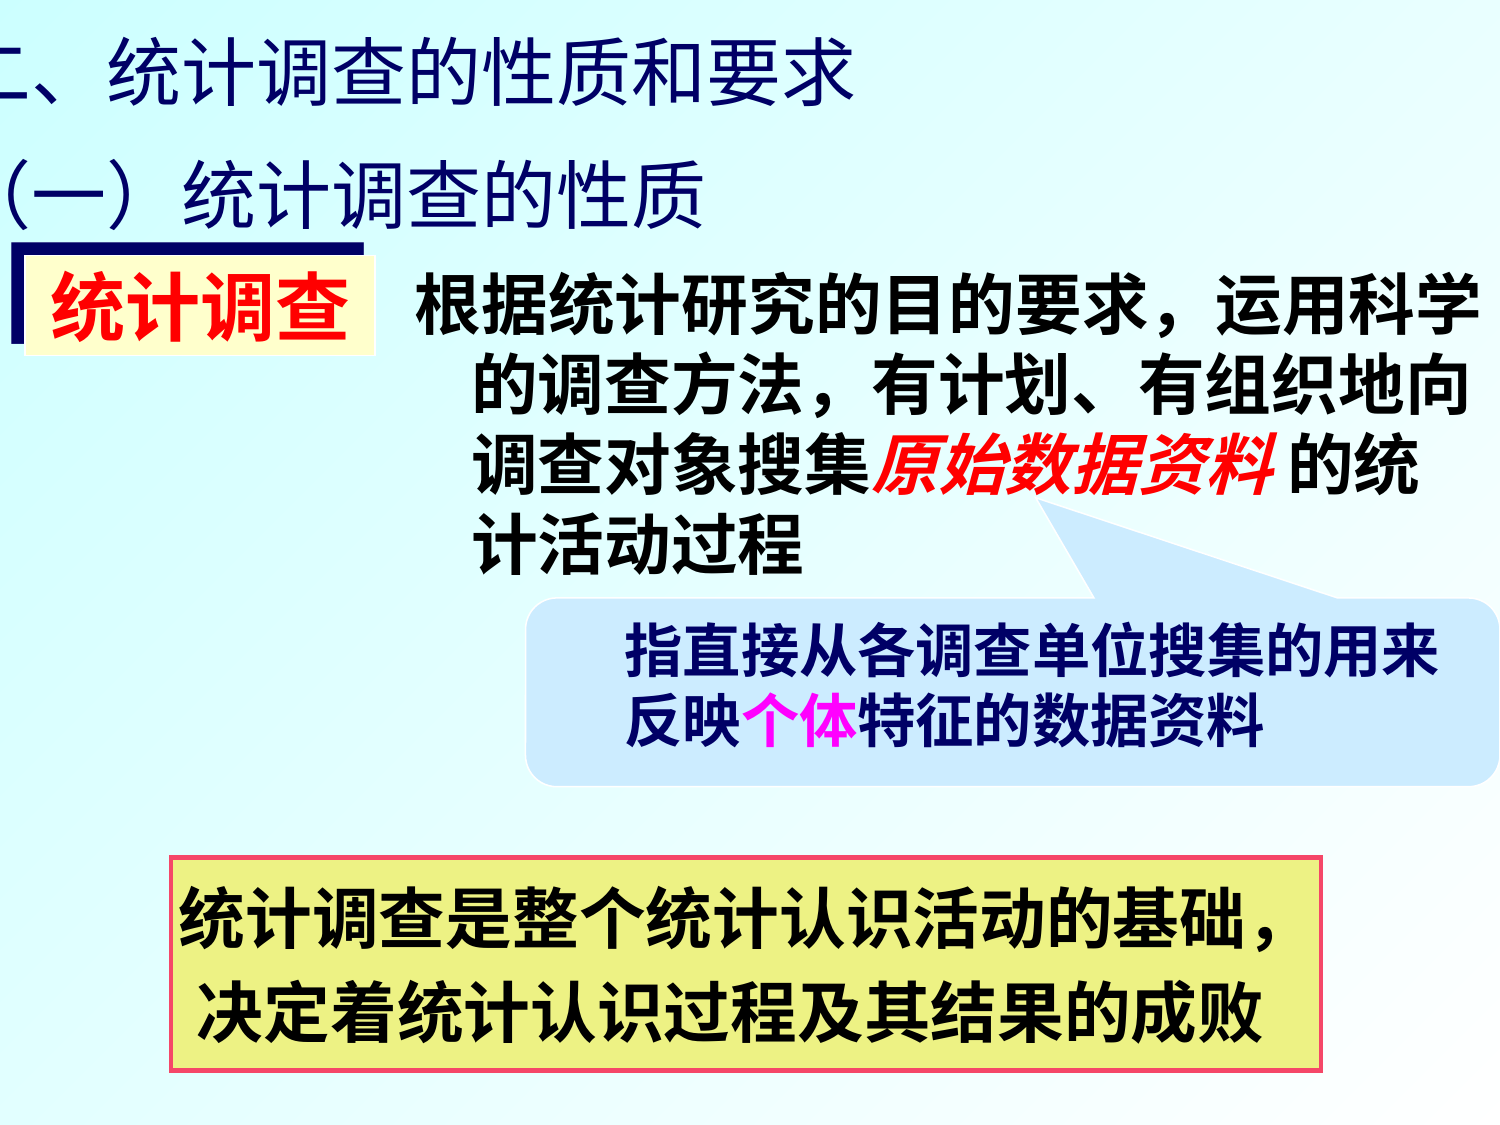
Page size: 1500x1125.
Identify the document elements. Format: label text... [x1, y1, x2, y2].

text_box 二、统计调查的性质和要求 （一）统计调查的性质 [0, 0, 1071, 246]
text_box 统计调查是整个统计认识活动的基础， 决定着统计认识过程及其结果的成败 [171, 857, 1322, 1071]
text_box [24, 255, 1500, 369]
text_box 指直接从各调查单位搜集的用来反映个体特征的数据资料 [525, 497, 1500, 787]
